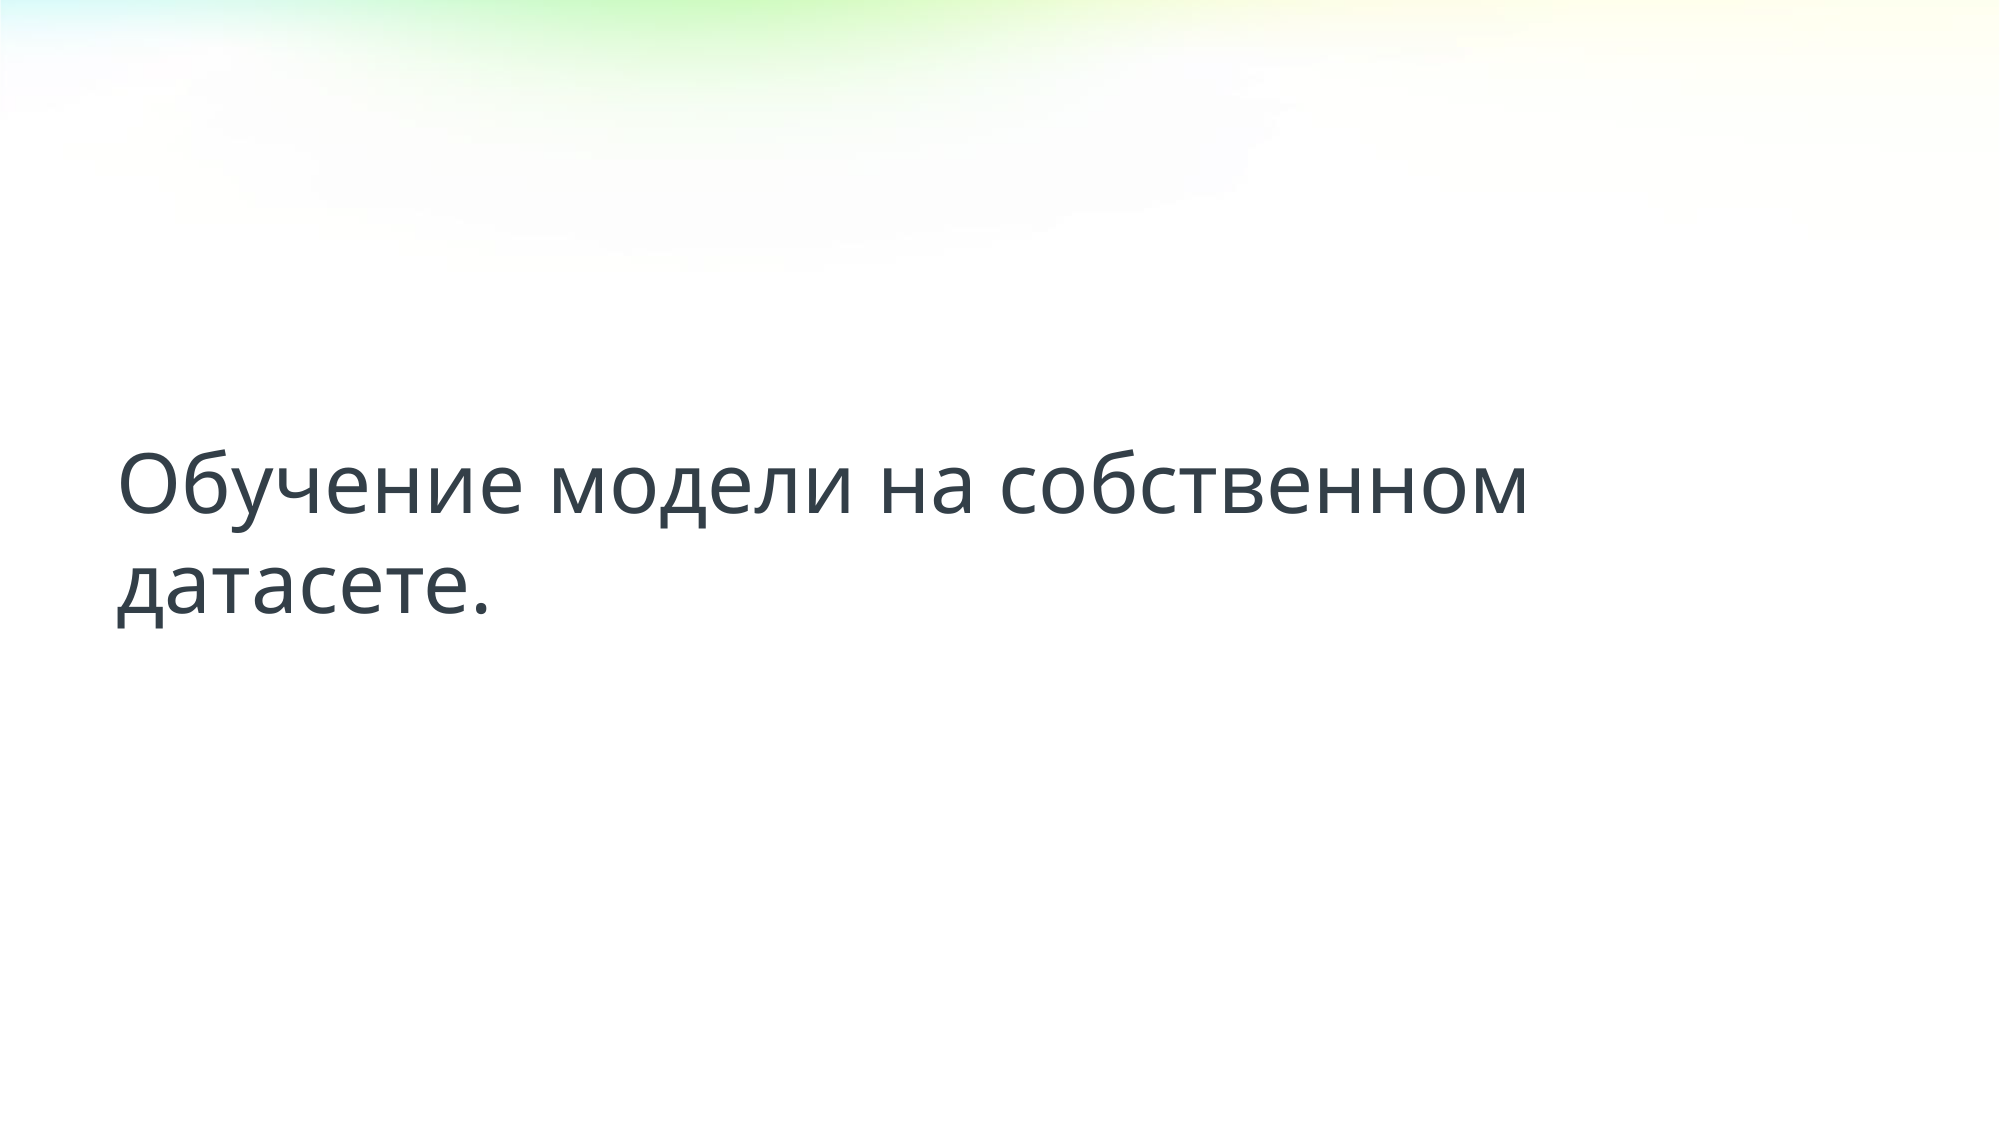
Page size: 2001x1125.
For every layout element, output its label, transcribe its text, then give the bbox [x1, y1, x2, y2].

picture [0, 0, 2000, 272]
text_box Обучение модели на собственном датасете. [116, 430, 1916, 1073]
